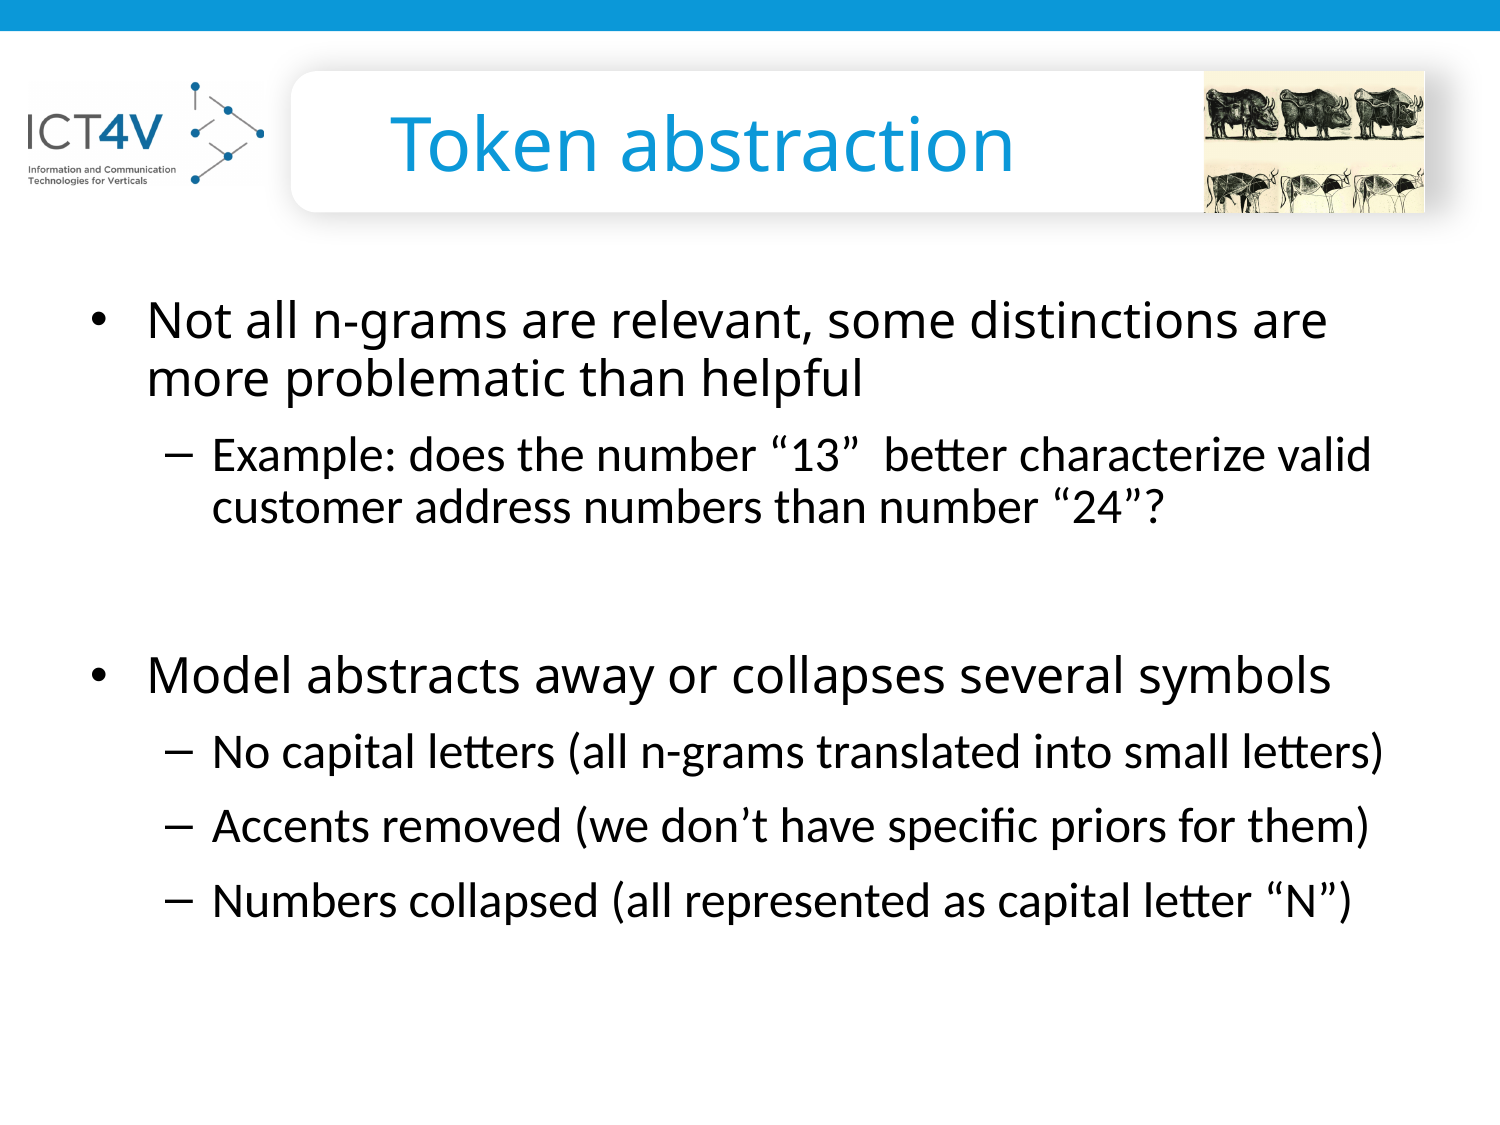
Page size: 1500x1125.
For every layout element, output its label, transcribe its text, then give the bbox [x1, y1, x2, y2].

picture [1203, 70, 1425, 213]
title Token abstraction [375, 71, 1201, 213]
picture [28, 81, 264, 186]
list Not all n-grams are relevant, some distinctions are more problematic than helpful Example: does the number “13” better characterize valid customer address numbers than number “24”? Model abstracts away or collapses several symbols No capital letters (all n-grams translated into small letters) Accents removed (we don’t have specific priors for them) Numbers collapsed (all represented as capital letter “N”) [75, 282, 1425, 1100]
